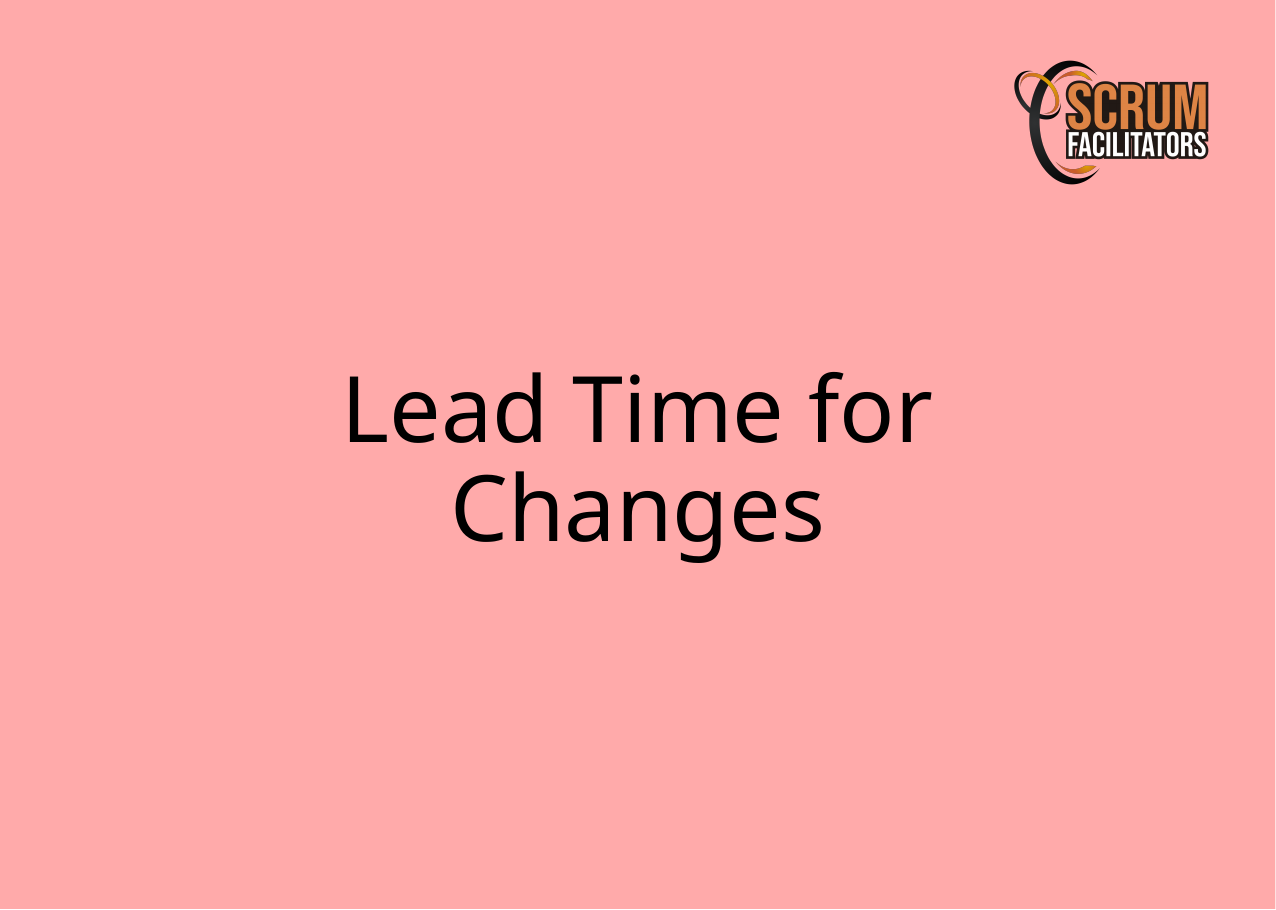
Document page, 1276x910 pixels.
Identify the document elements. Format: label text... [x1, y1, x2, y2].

picture [1011, 57, 1211, 187]
list Lead Time for Changes [132, 291, 1143, 618]
